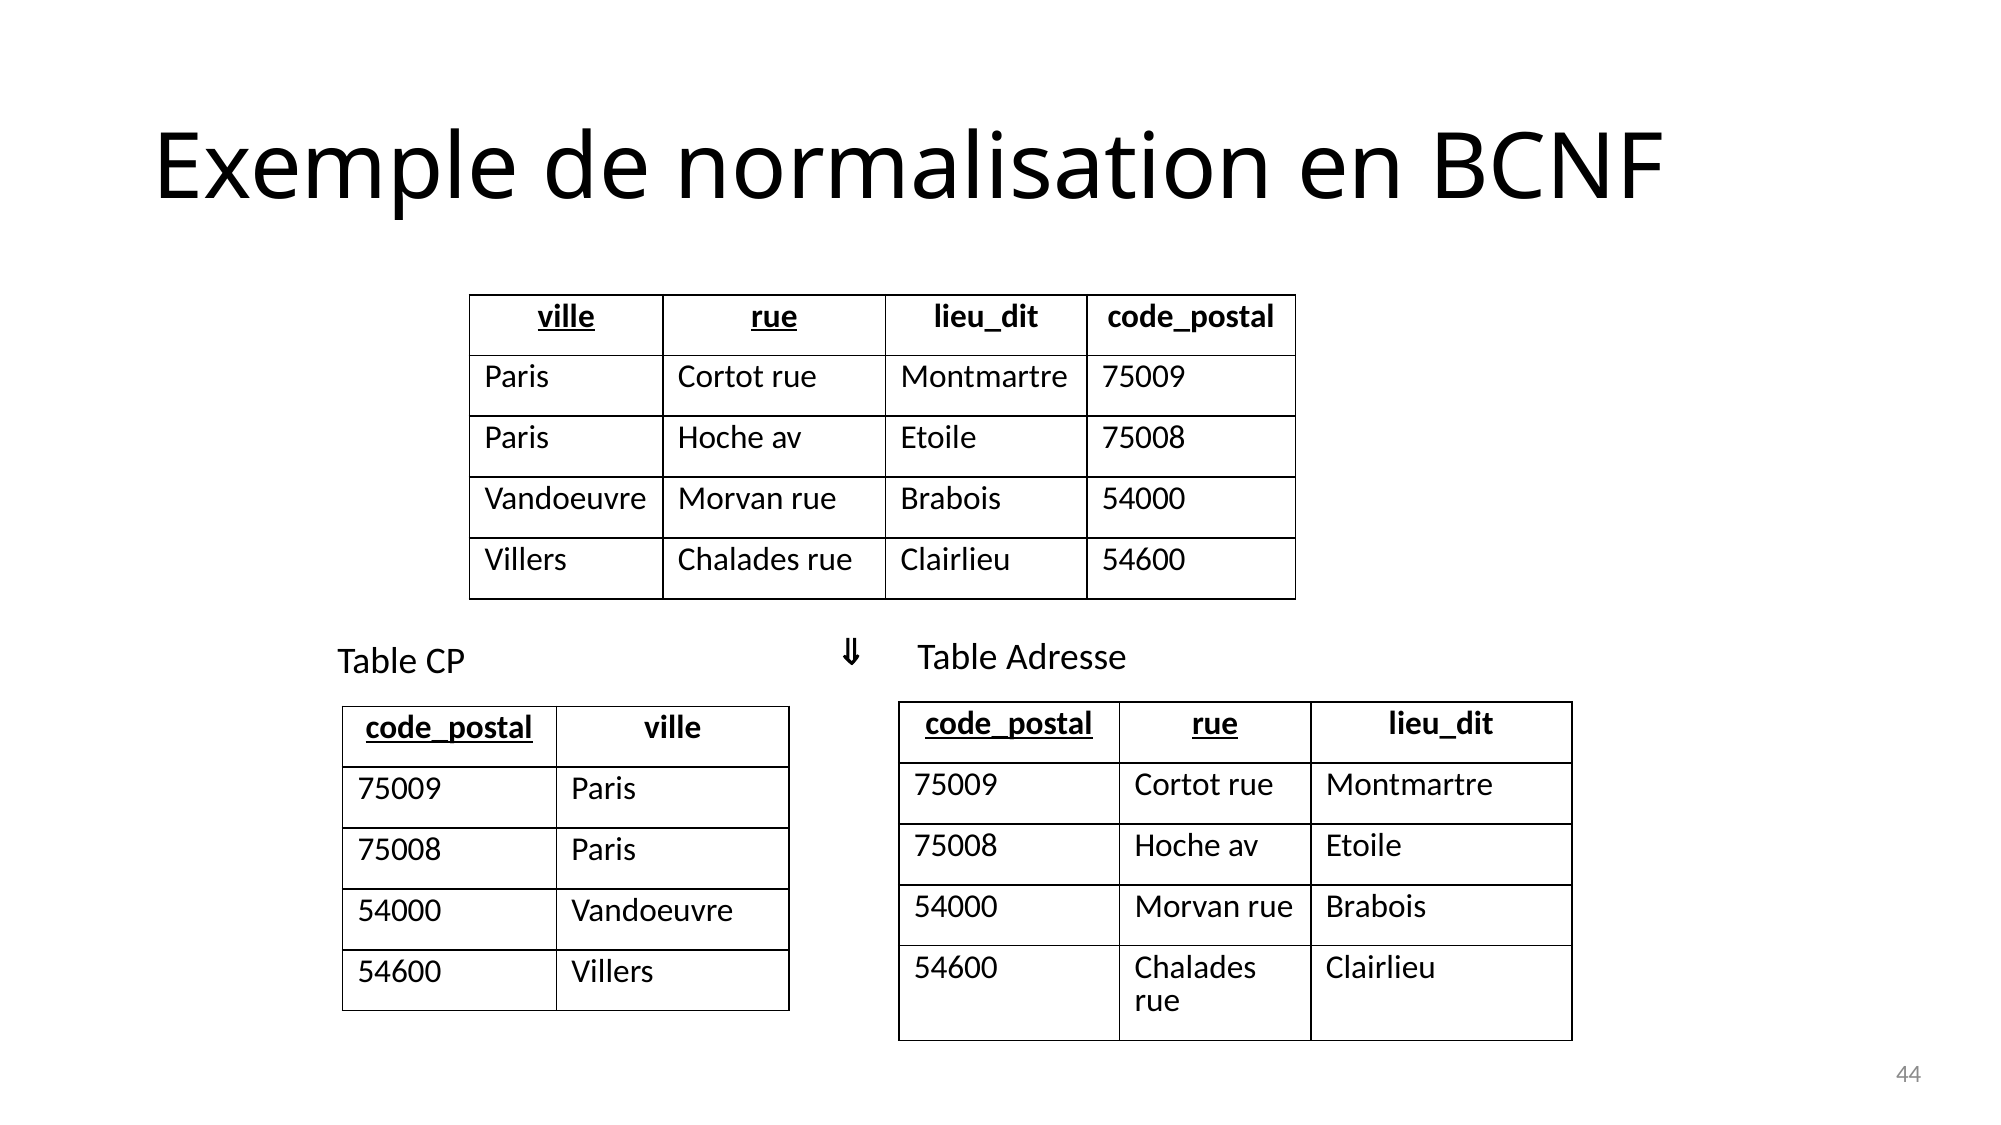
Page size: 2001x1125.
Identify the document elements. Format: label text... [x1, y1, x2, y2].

table_cell Villers [557, 951, 788, 1010]
table_cell 54600 [343, 951, 556, 1010]
table_cell Montmartre [1312, 764, 1571, 823]
table_cell Cortot rue [664, 356, 885, 415]
table_header rue [1120, 703, 1310, 762]
table_cell Villers [470, 539, 662, 598]
table_header ville [557, 707, 788, 766]
table_cell 75008 [900, 825, 1119, 884]
table_cell Montmartre [886, 356, 1086, 415]
text_box  [825, 621, 886, 694]
table_cell Etoile [886, 417, 1086, 476]
table_cell Paris [470, 356, 662, 415]
table_header ville [470, 296, 662, 355]
table_cell 75008 [343, 829, 556, 888]
table_cell Paris [557, 829, 788, 888]
table_cell Vandoeuvre [557, 890, 788, 949]
table_cell Morvan rue [1120, 886, 1310, 945]
table_cell Brabois [886, 478, 1086, 537]
table_cell 54000 [900, 886, 1119, 945]
table_cell 75008 [1088, 417, 1295, 476]
table_cell 54000 [343, 890, 556, 949]
table_cell 75009 [343, 768, 556, 827]
table_cell Morvan rue [664, 478, 885, 537]
table_cell Paris [557, 768, 788, 827]
table_cell 54600 [900, 946, 1119, 1040]
table_cell Hoche av [1120, 825, 1310, 884]
table_header code_postal [1088, 296, 1295, 355]
table_cell 54000 [1088, 478, 1295, 537]
text_box Table CP [322, 629, 539, 689]
table_cell Cortot rue [1120, 764, 1310, 823]
table_header lieu_dit [1312, 703, 1571, 762]
table_cell 75009 [900, 764, 1119, 823]
table_header lieu_dit [886, 296, 1086, 355]
slide_number 44 [1261, 1042, 1937, 1103]
text_box Table Adresse [902, 624, 1253, 685]
table_cell Brabois [1312, 886, 1571, 945]
table_cell Hoche av [664, 417, 885, 476]
table_cell 54600 [1088, 539, 1295, 598]
table_cell 75009 [1088, 356, 1295, 415]
table_cell Etoile [1312, 825, 1571, 884]
table_cell Chalades rue [1120, 946, 1310, 1040]
table_header code_postal [900, 703, 1119, 762]
table_cell Vandoeuvre [470, 478, 662, 537]
table_header code_postal [343, 707, 556, 766]
table_cell Chalades rue [664, 539, 885, 598]
table_header rue [664, 296, 885, 355]
table_cell Clairlieu [886, 539, 1086, 598]
table_cell Paris [470, 417, 662, 476]
title Exemple de normalisation en BCNF [137, 59, 1863, 278]
table_cell Clairlieu [1312, 946, 1571, 1040]
